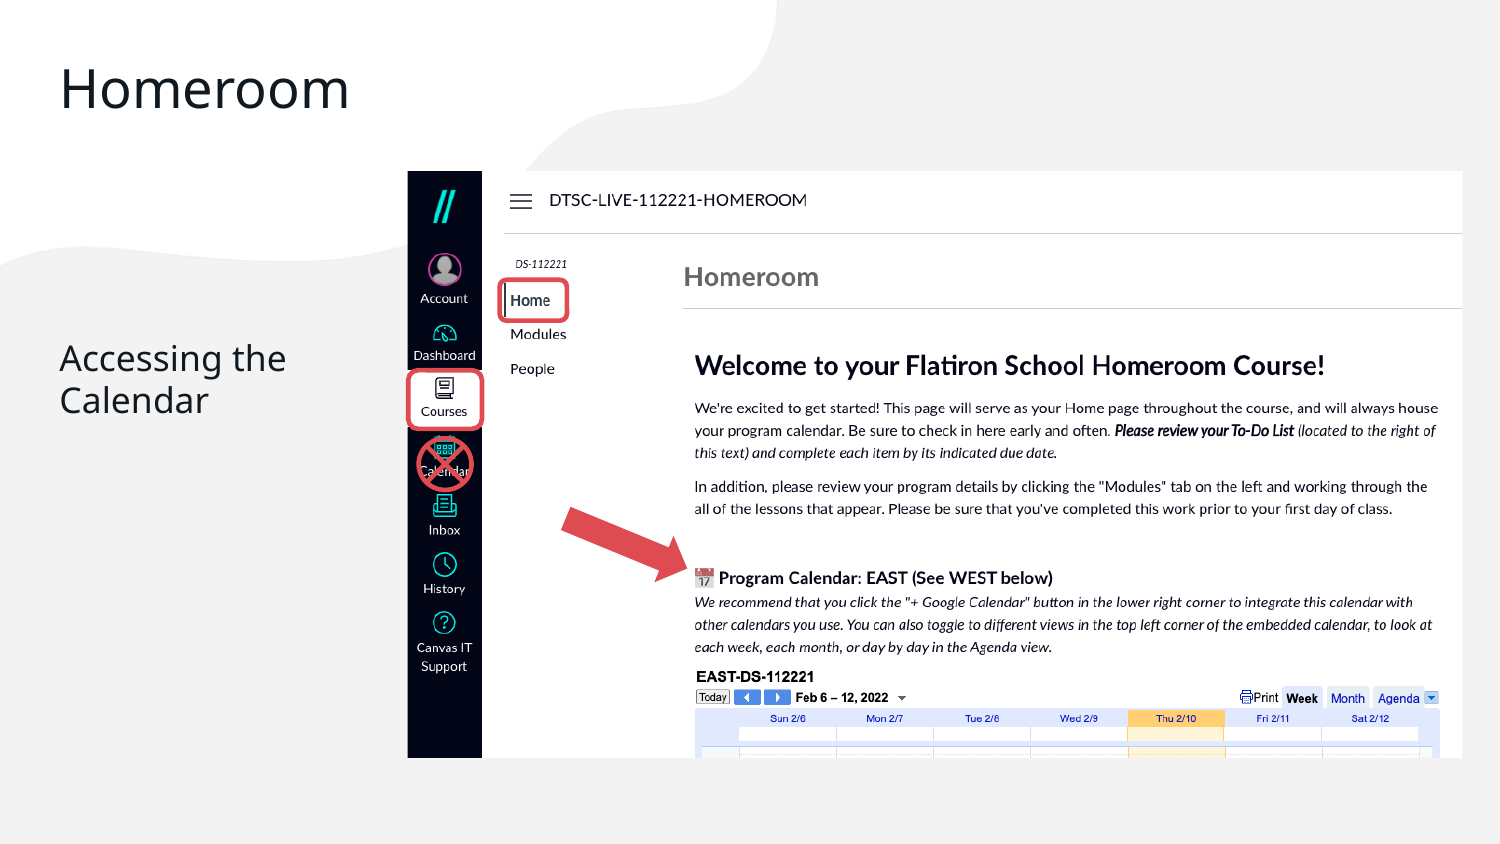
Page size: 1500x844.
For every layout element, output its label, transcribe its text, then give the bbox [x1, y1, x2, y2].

picture [0, 0, 1463, 758]
text_box Accessing the Calendar [44, 330, 312, 515]
